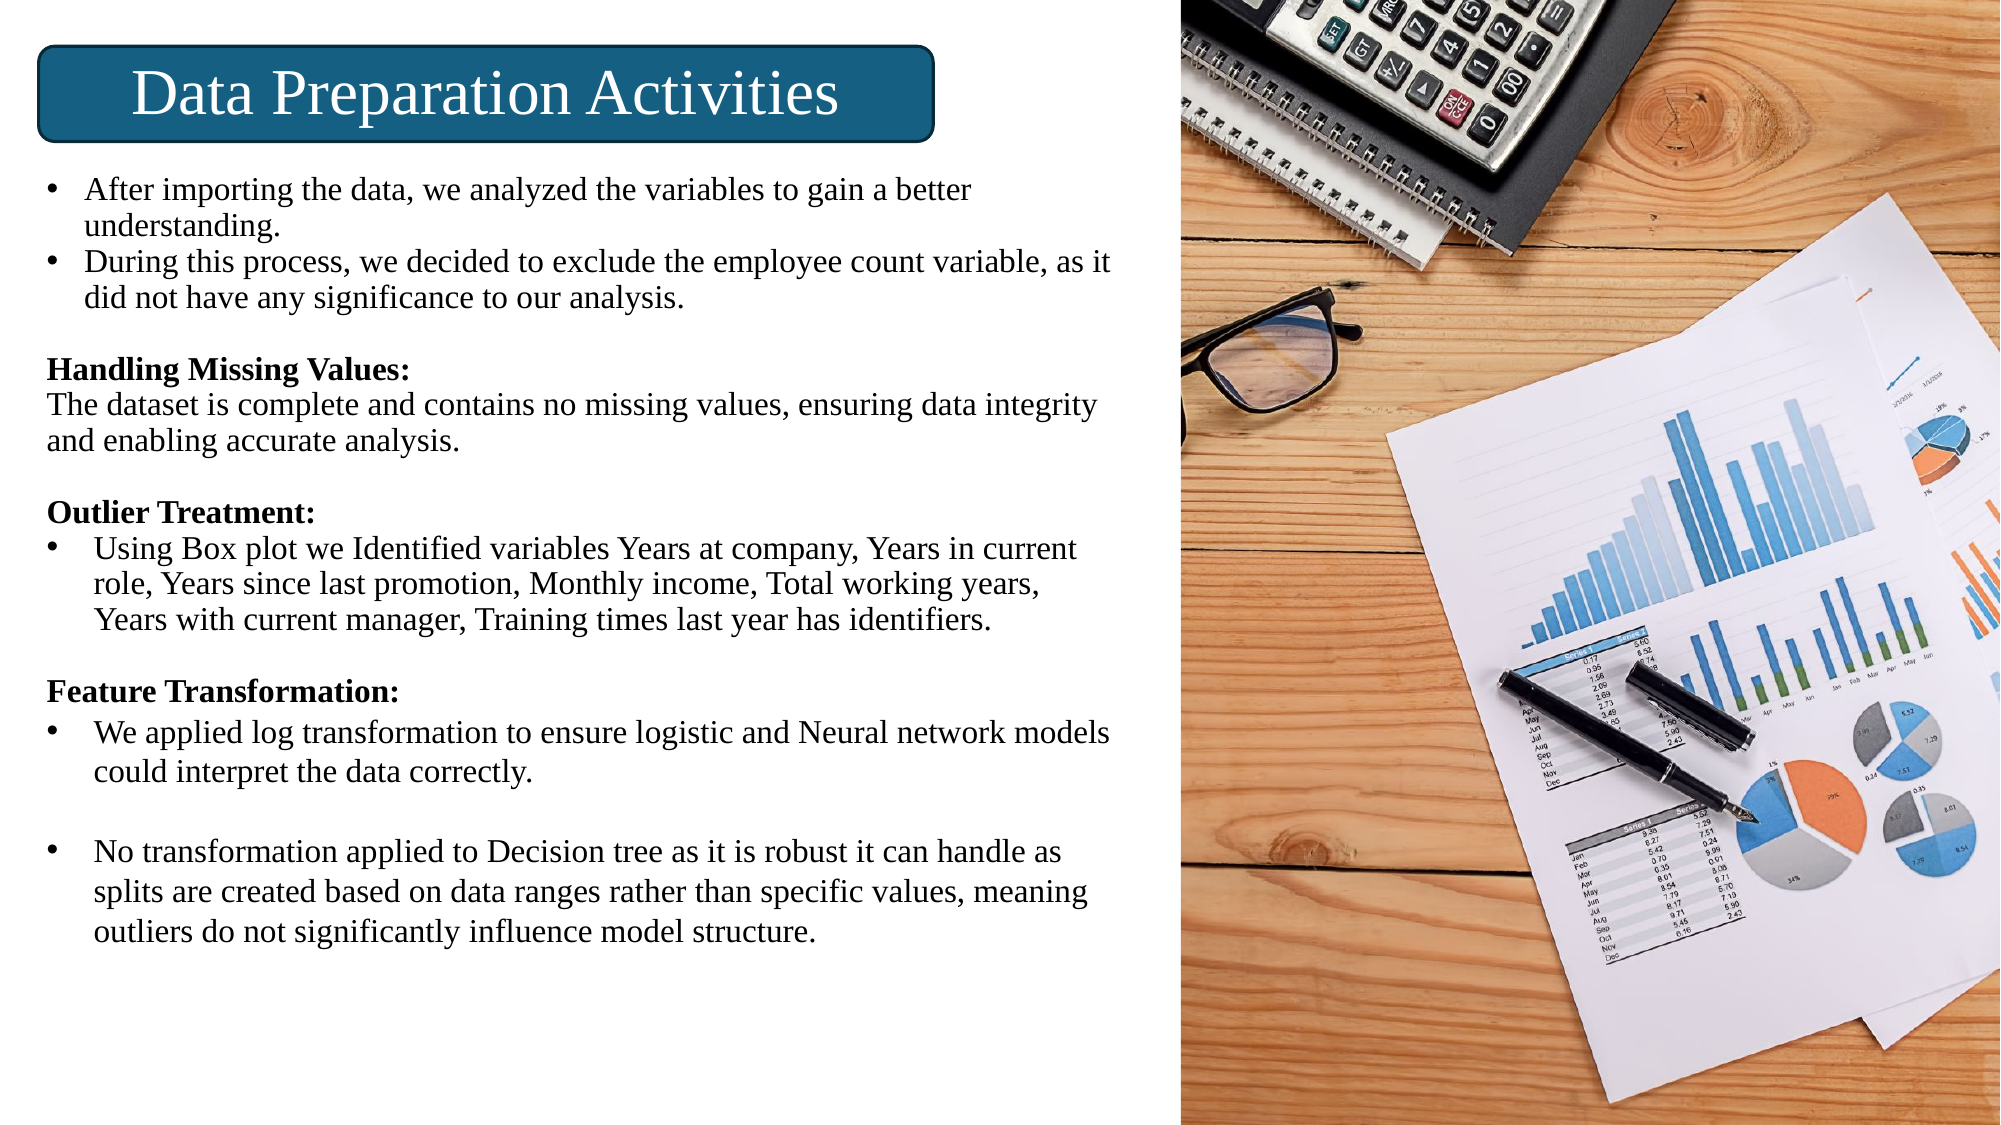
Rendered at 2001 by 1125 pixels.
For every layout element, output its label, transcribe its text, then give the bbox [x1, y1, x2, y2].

text_box [0, 0, 1180, 1125]
list After importing the data, we analyzed the variables to gain a better understanding. During this process, we decided to exclude the employee count variable, as it did not have any significance to our analysis. Handling Missing Values: The dataset is complete and contains no missing values, ensuring data integrity and enabling accurate analysis. Outlier Treatment: Using Box plot we Identified variables Years at company, Years in current role, Years since last promotion, Monthly income, Total working years, Years with current manager, Training times last year has identifiers. Feature Transformation: We applied log transformation to ensure logistic and Neural network models could interpret the data correctly. No transformation applied to Decision tree as it is robust it can handle as splits are created based on data ranges rather than specific values, meaning outliers do not significantly influence model structure. [31, 164, 1129, 1102]
text_box Data Preparation Activities [37, 44, 935, 144]
picture [1180, 0, 2000, 1125]
